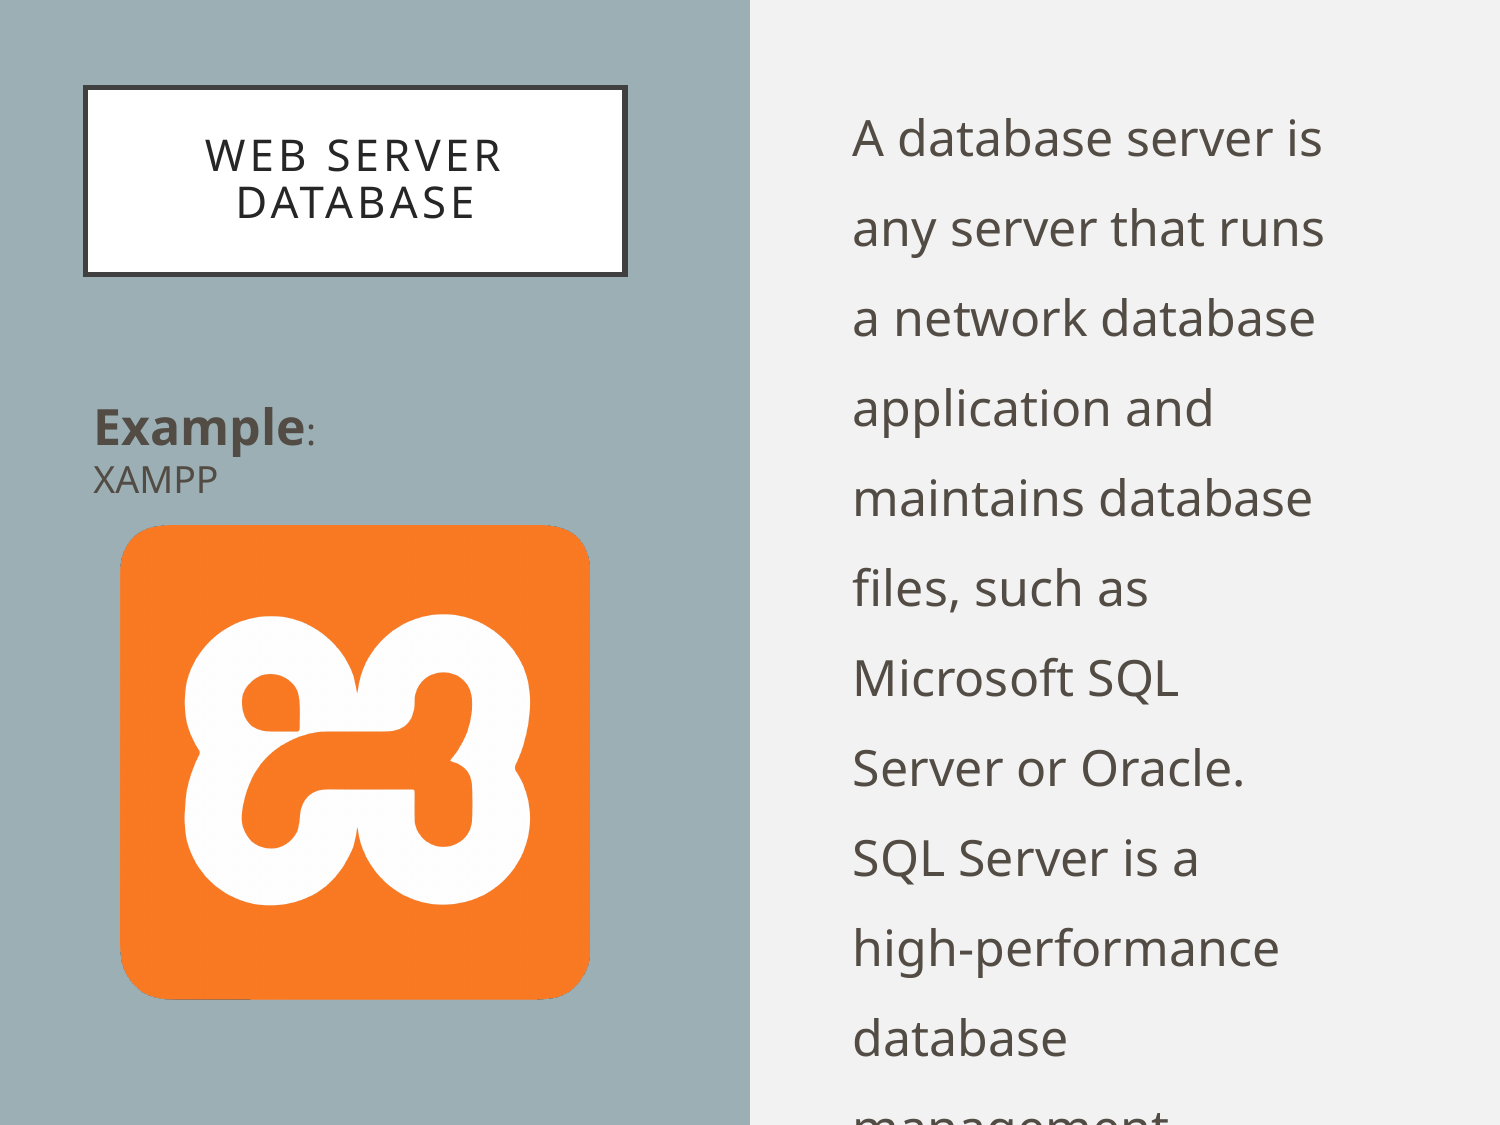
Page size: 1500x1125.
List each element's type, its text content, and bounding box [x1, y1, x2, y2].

picture [120, 525, 590, 1001]
title Web Server Database [83, 85, 628, 277]
text_box Example: XAMPP [78, 388, 412, 508]
text_box A database server is any server that runs a network database application and maintains database files, such as Microsoft SQL Server or Oracle. SQL Server is a high-performance database management system. [838, 68, 1348, 1125]
